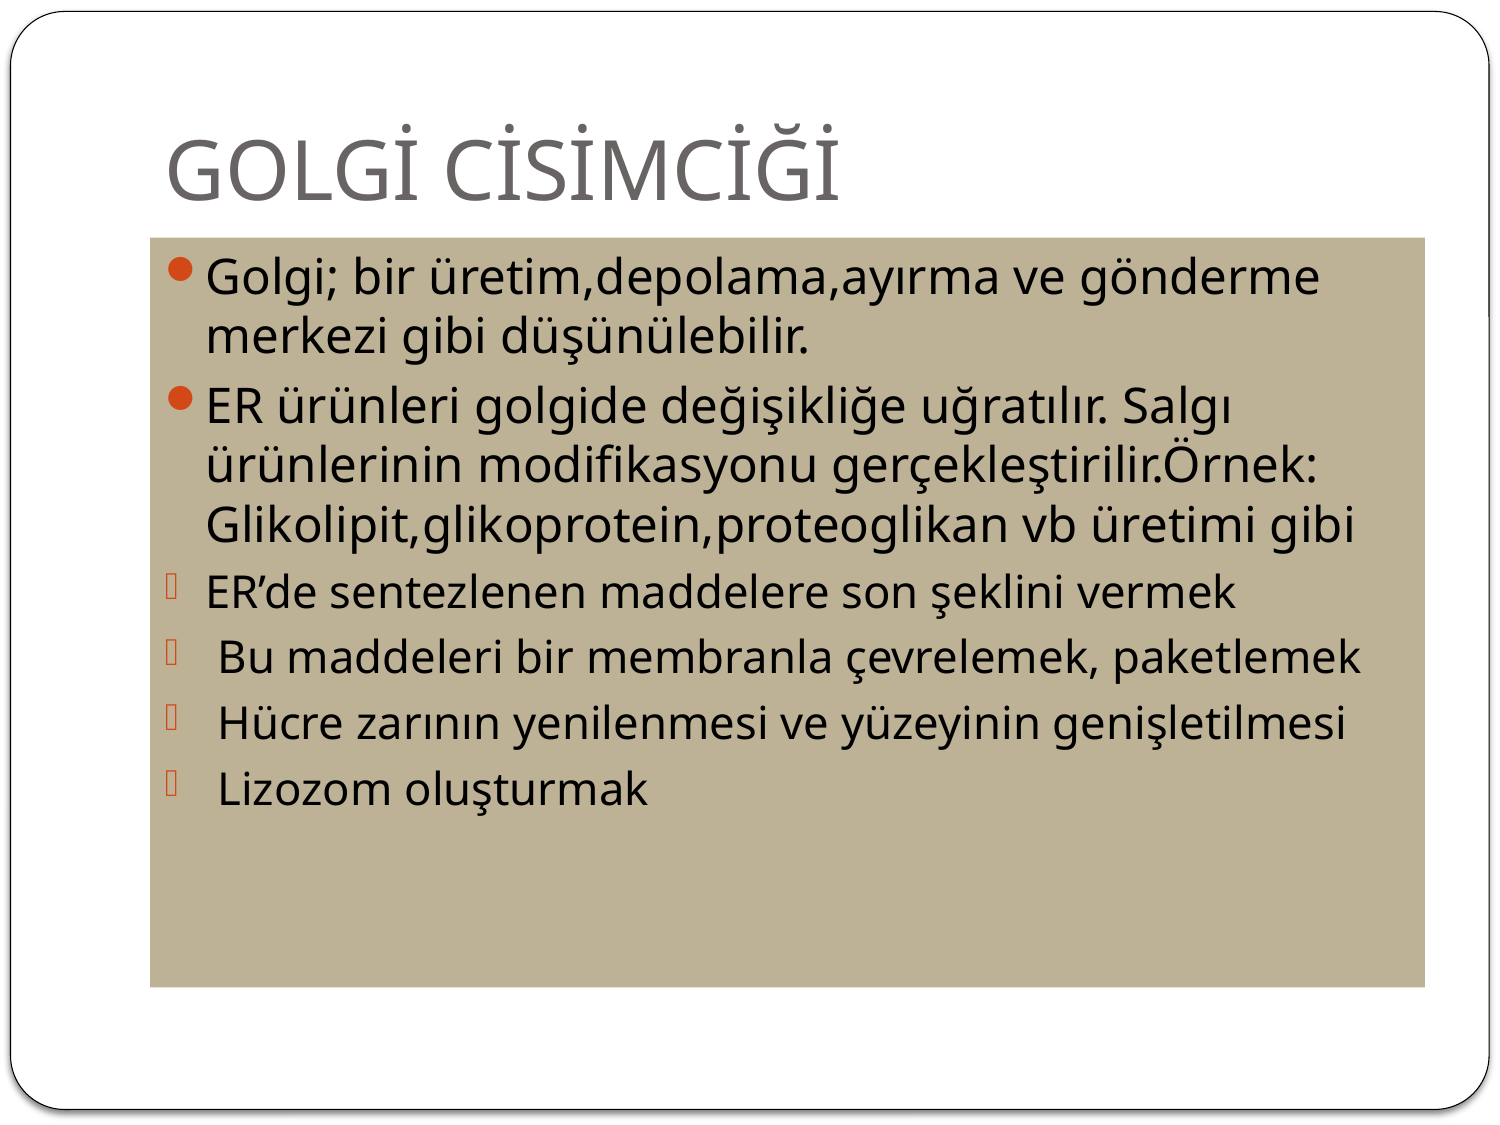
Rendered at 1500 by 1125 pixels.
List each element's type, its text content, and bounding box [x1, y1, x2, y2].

list Golgi; bir üretim,depolama,ayırma ve gönderme merkezi gibi düşünülebilir. ER ürünleri golgide değişikliğe uğratılır. Salgı ürünlerinin modifikasyonu gerçekleştirilir.Örnek: Glikolipit,glikoprotein,proteoglikan vb üretimi gibi ER’de sentezlenen maddelere son şeklini vermek Bu maddeleri bir membranla çevrelemek, paketlemek Hücre zarının yenilenmesi ve yüzeyinin genişletilmesi Lizozom oluşturmak [150, 237, 1425, 988]
title GOLGİ CİSİMCİĞİ [150, 45, 1425, 233]
